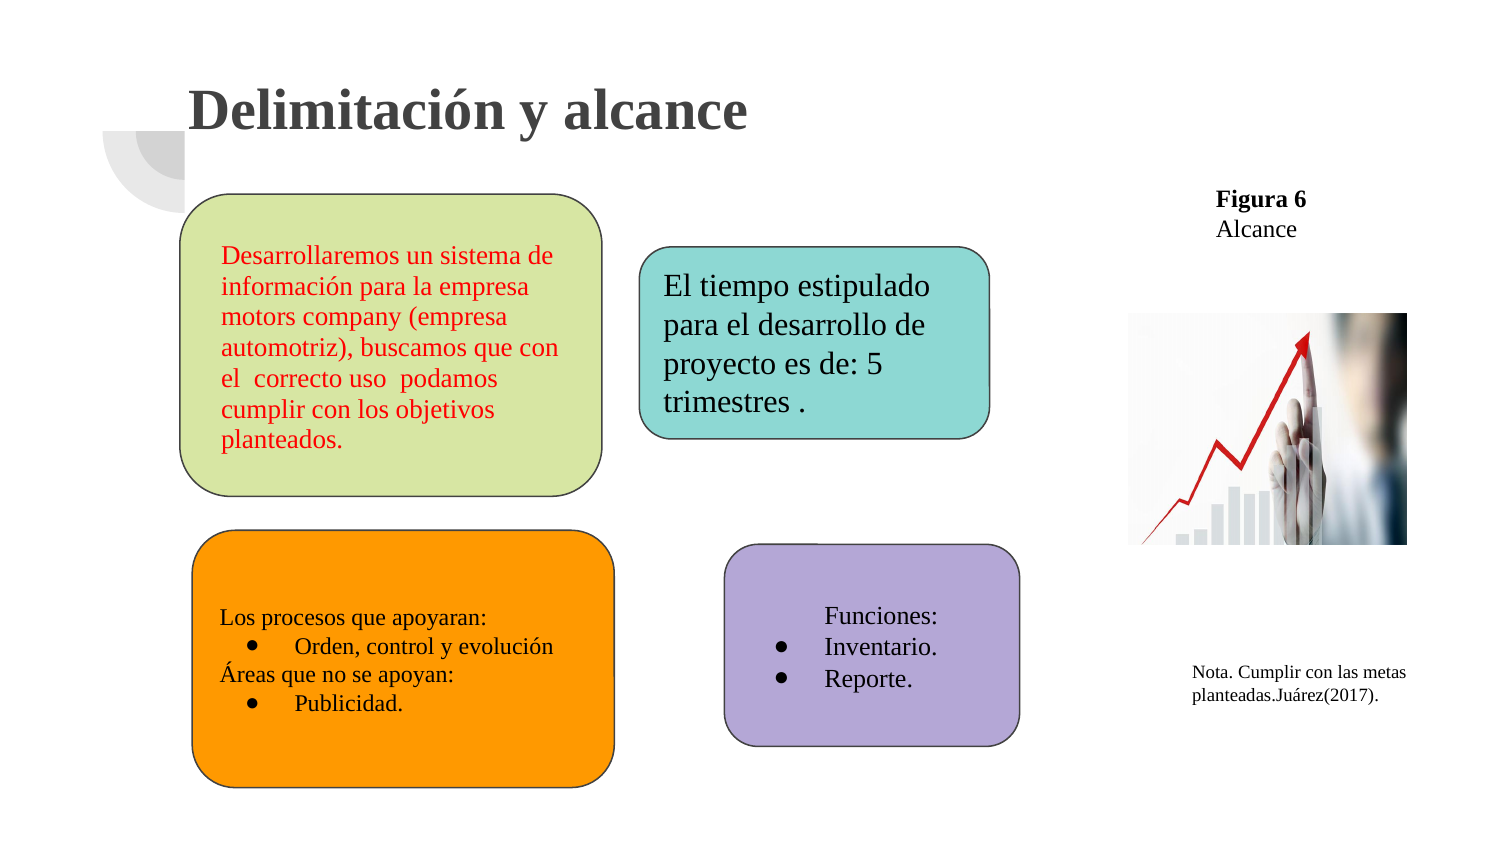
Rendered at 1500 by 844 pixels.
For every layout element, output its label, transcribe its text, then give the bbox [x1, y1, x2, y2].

text_box Funciones: Inventario. Reporte. [724, 544, 1020, 747]
list Desarrollaremos un sistema de información para la empresa motors company (empresa automotriz), buscamos que con el correcto uso podamos cumplir con los objetivos planteados. [206, 224, 576, 461]
text_box [639, 257, 648, 429]
text_box [981, 257, 990, 429]
text_box Figura 6 Alcance [1200, 167, 1479, 258]
text_box El tiempo estipulado para el desarrollo de proyecto es de: 5 trimestres . [648, 249, 981, 435]
text_box Nota. Cumplir con las metas planteadas.Juárez(2017). [1177, 644, 1439, 748]
text_box Los procesos que apoyaran: Orden, control y evolución Áreas que no se apoyan: Publicidad. [192, 530, 615, 788]
text_box [179, 194, 602, 497]
picture [1128, 313, 1407, 545]
text_box [656, 435, 973, 439]
title Delimitación y alcance [173, 56, 1327, 161]
